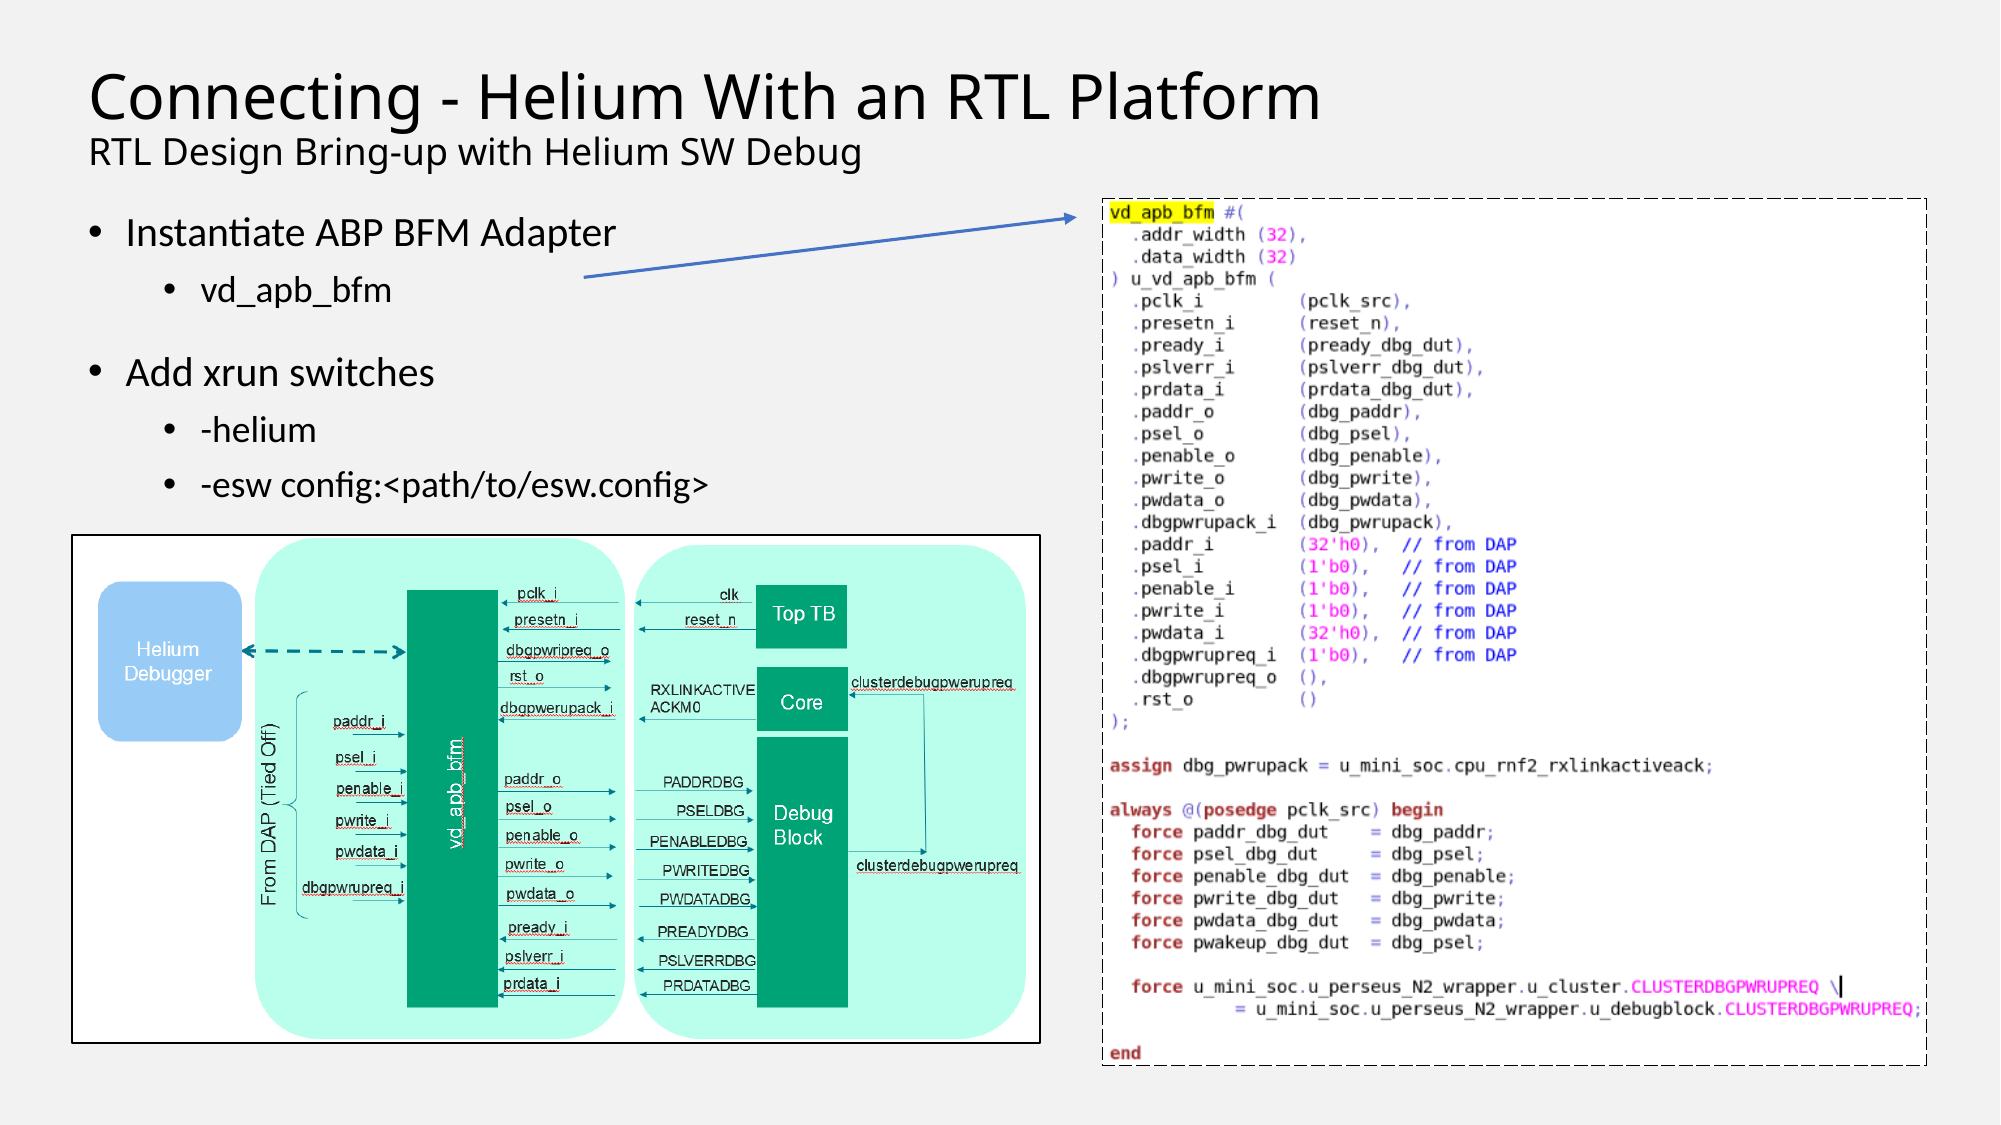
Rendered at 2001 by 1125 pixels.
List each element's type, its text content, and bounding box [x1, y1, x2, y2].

title Connecting - Helium With an RTL Platform RTL Design Bring-up with Helium SW Debug [73, 59, 1929, 180]
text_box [583, 217, 1077, 278]
picture [1101, 198, 1927, 1066]
picture [73, 536, 1039, 1043]
list Instantiate ABP BFM Adapter vd_apb_bfm Add xrun switches -helium -esw config:<path/to/esw.config> [73, 203, 1047, 998]
